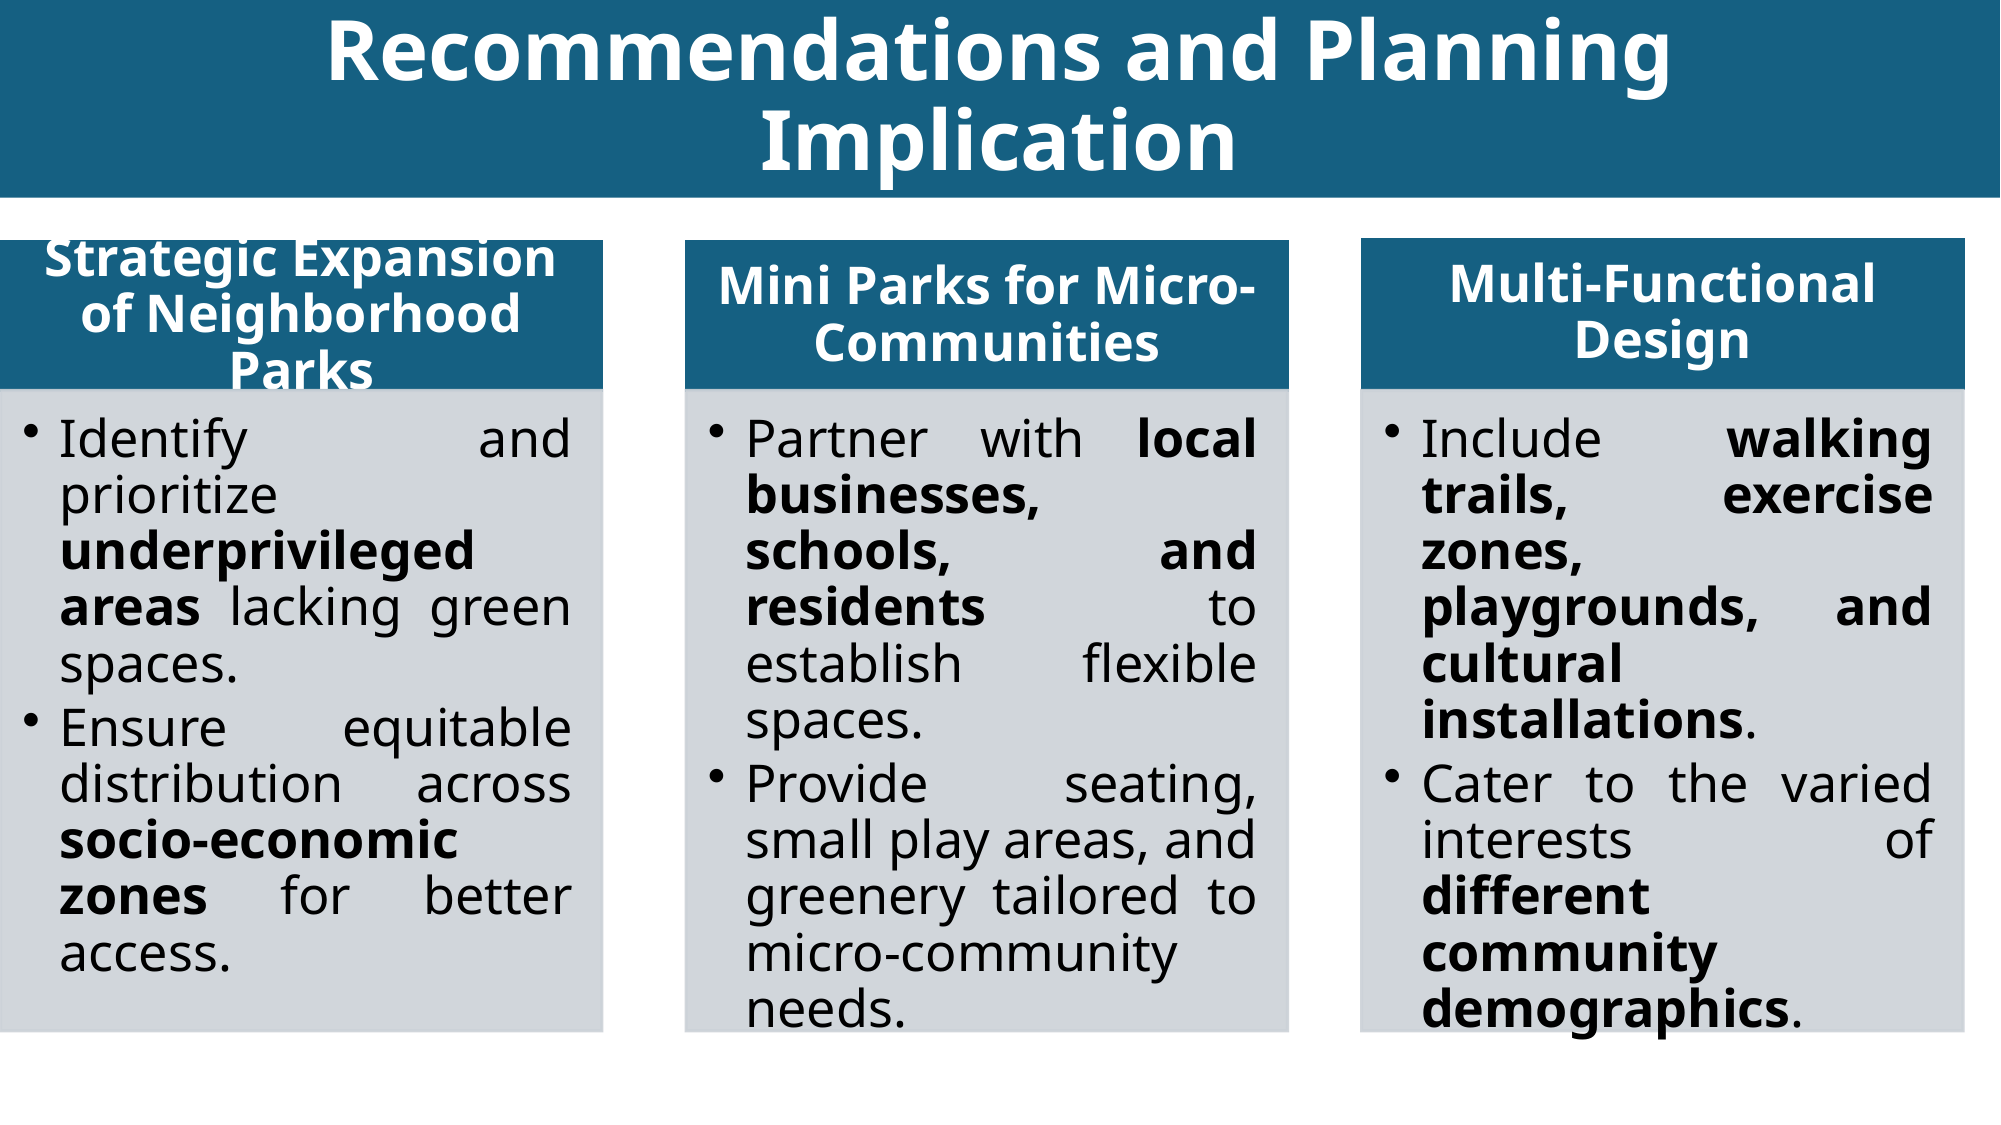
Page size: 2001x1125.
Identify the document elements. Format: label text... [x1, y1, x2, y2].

title Recommendations and Planning Implication [0, 0, 2000, 198]
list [0, 197, 1975, 1076]
